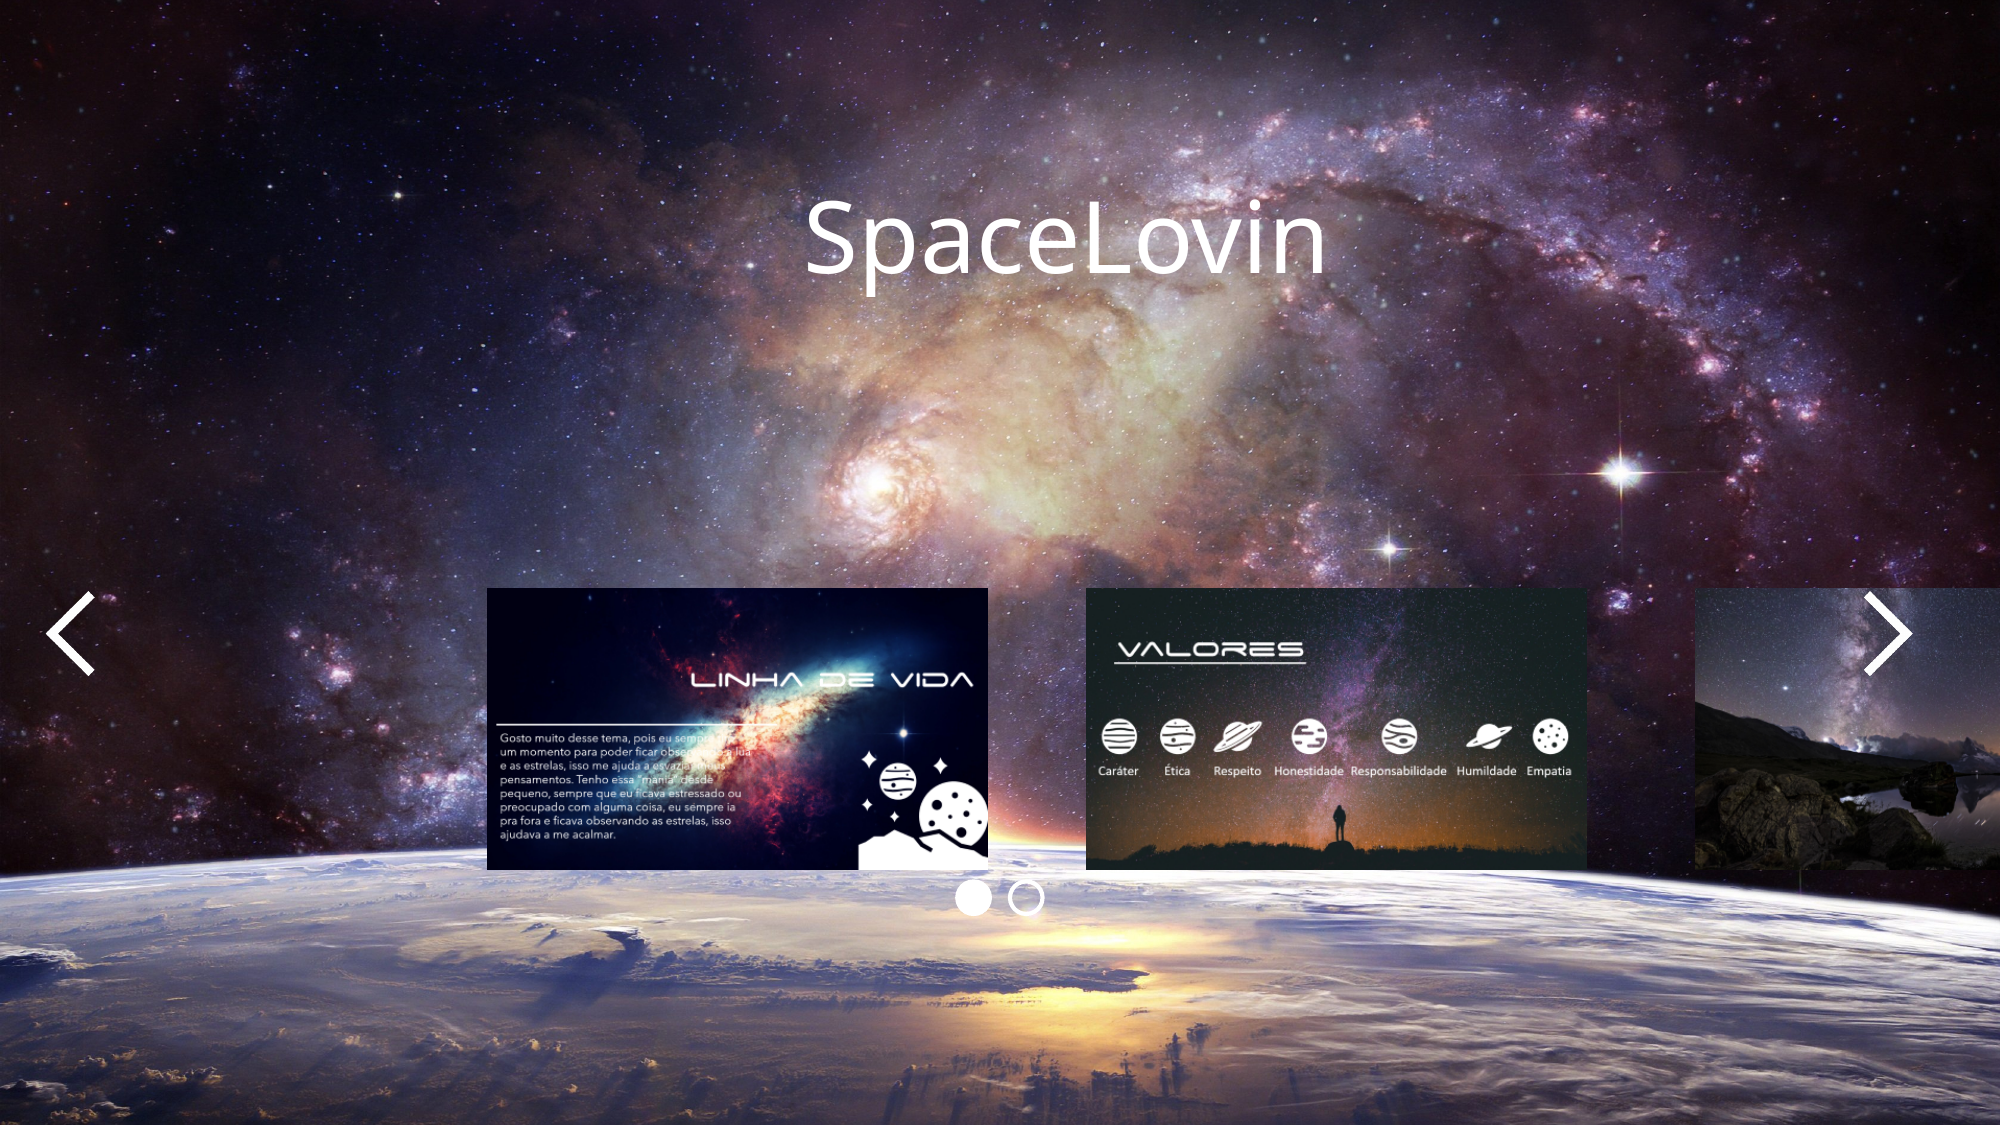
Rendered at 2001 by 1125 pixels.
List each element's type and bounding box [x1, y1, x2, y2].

picture [1815, 561, 1961, 706]
text_box [144, 505, 2000, 787]
picture [0, 0, 2000, 1125]
